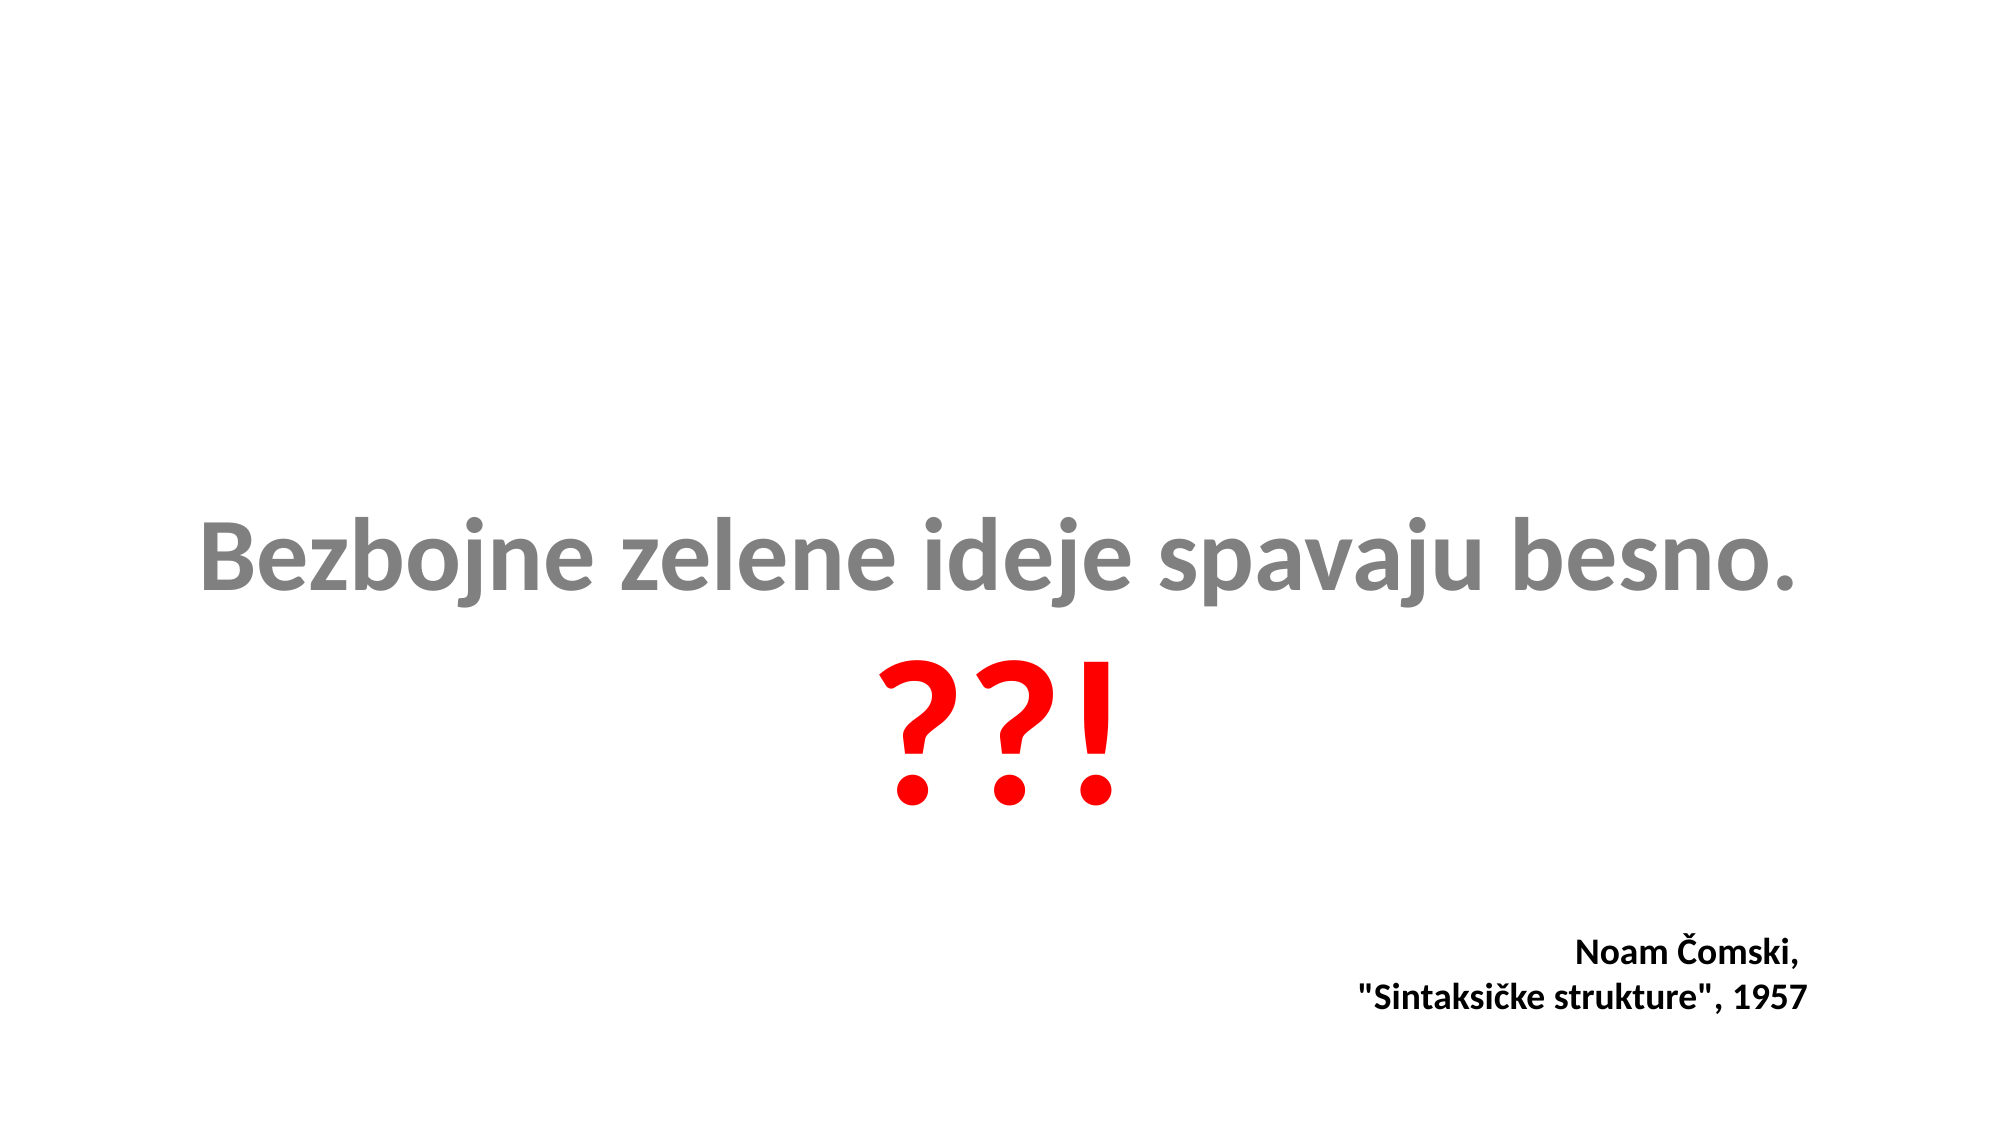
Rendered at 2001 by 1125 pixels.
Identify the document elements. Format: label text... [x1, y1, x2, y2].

text_box ??! [841, 589, 1158, 854]
text_box Bezbojne zelene ideje spavaju besno. [32, 479, 1968, 619]
text_box Noam Čomski, "Sintaksičke strukture", 1957 [1226, 919, 1824, 1025]
